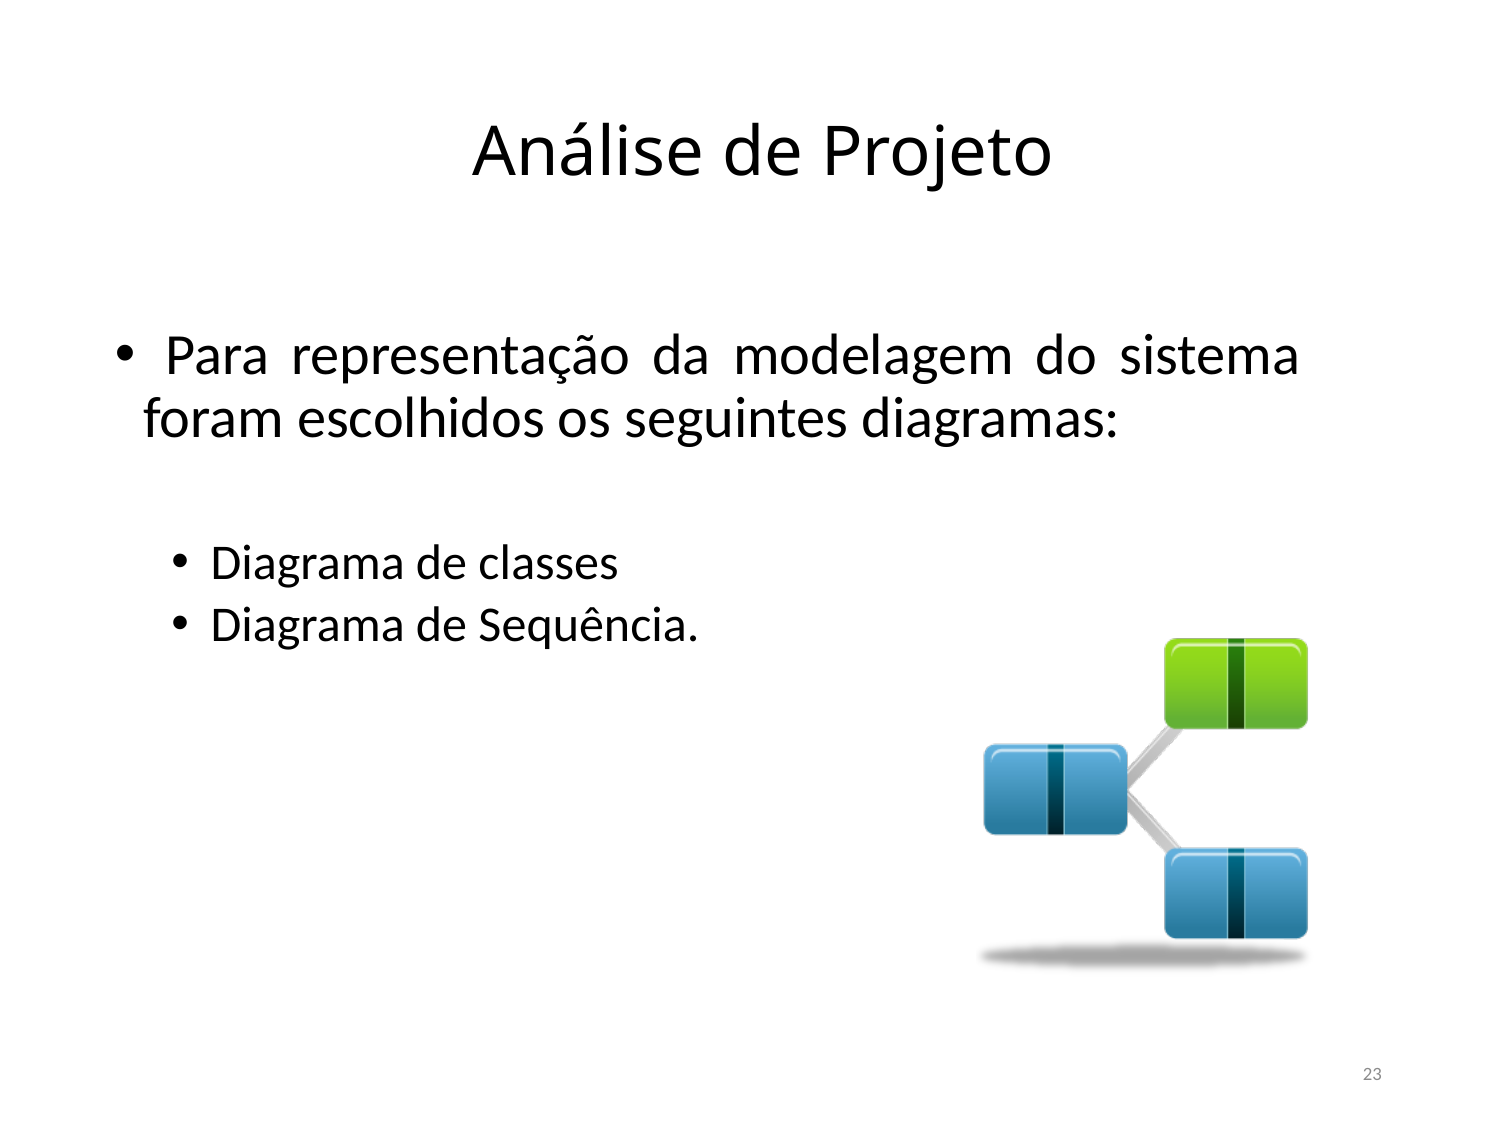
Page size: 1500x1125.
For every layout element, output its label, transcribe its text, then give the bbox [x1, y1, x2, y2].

slide_number 23 [1059, 1042, 1397, 1103]
picture [975, 636, 1316, 977]
title Análise de Projeto [99, 99, 1427, 207]
list Para representação da modelagem do sistema foram escolhidos os seguintes diagramas: Diagrama de classes Diagrama de Sequência. [99, 316, 1316, 991]
